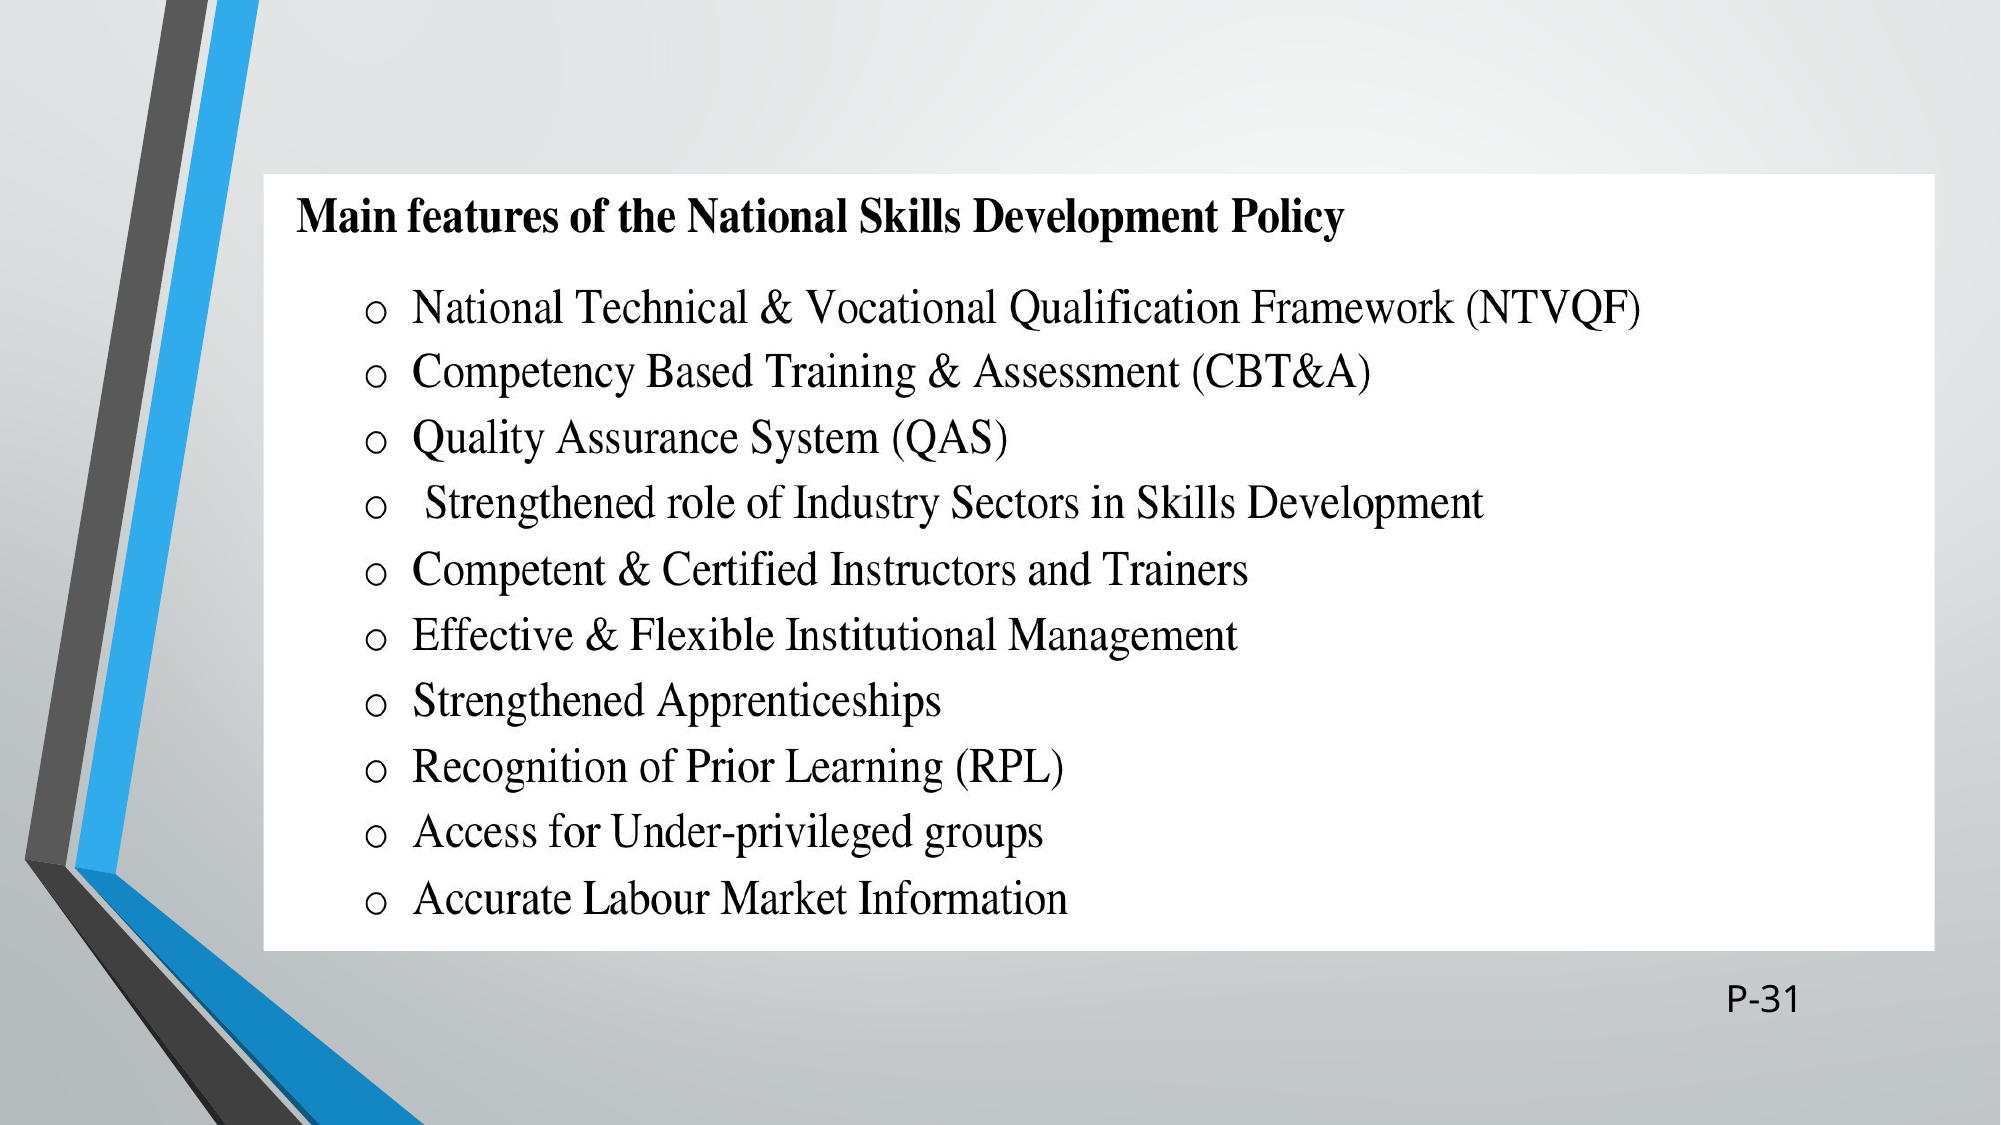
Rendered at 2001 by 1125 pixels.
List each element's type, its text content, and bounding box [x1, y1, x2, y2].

text_box P-31 [1710, 967, 1918, 1028]
picture [263, 173, 1935, 951]
